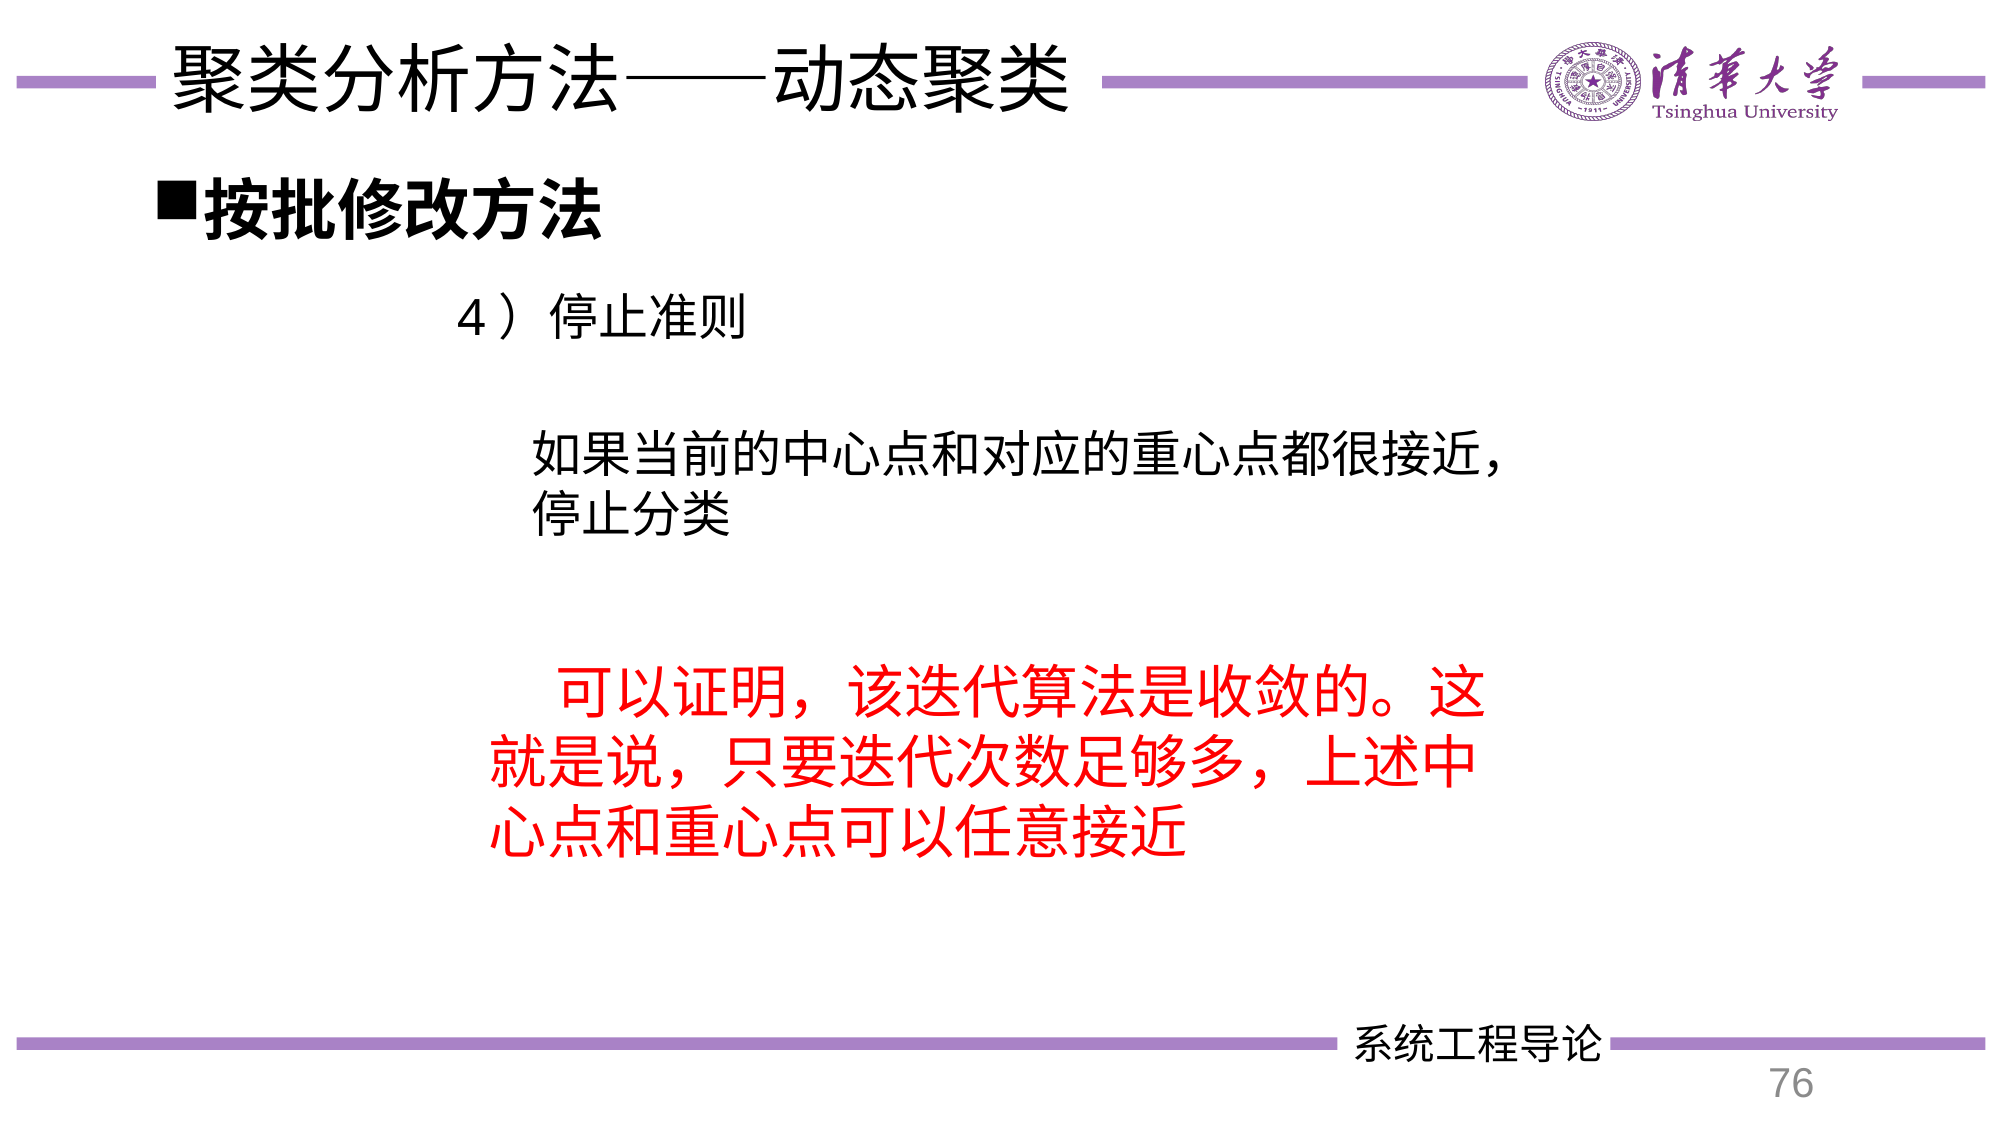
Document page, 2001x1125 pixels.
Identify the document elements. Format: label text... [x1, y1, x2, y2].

list 按批修改方法 [137, 169, 1863, 1010]
picture [1545, 42, 1641, 121]
picture [1652, 46, 1838, 121]
text_box 4）停止准则 [442, 277, 890, 353]
title 聚类分析方法——动态聚类 [155, 0, 1103, 191]
slide_number 76 [1610, 1051, 1830, 1112]
text_box 如果当前的中心点和对应的重心点都很接近，停止分类 [516, 415, 1568, 551]
text_box 可以证明，该迭代算法是收敛的。这就是说，只要迭代次数足够多，上述中心点和重心点可以任意接近 [474, 648, 1526, 873]
